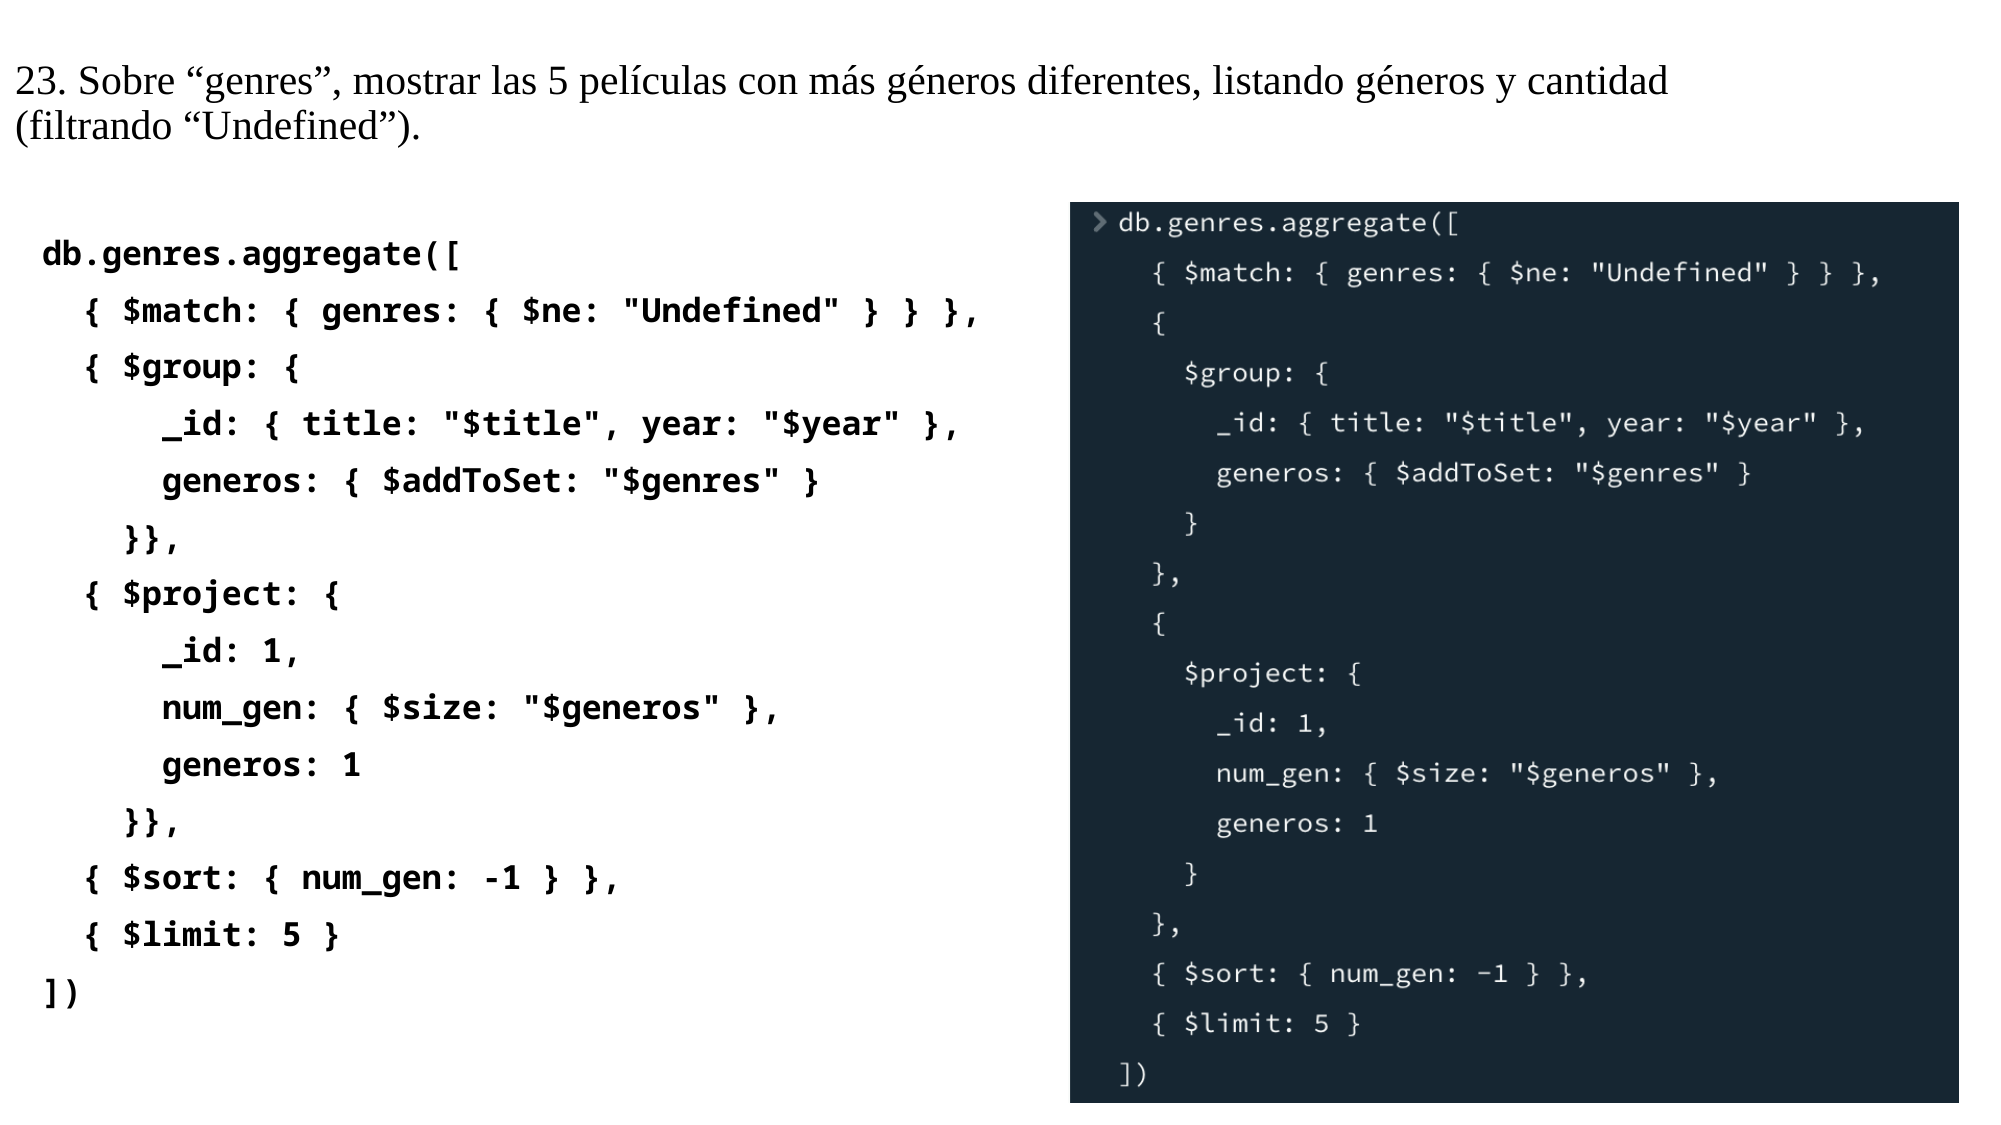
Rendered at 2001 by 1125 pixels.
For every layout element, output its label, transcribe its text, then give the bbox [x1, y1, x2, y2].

list db.genres.aggregate([ { $match: { genres: { $ne: "Undefined" } } }, { $group: { _id: { title: "$title", year: "$year" }, generos: { $addToSet: "$genres" } }}, { $project: { _id: 1, num_gen: { $size: "$generos" }, generos: 1 }}, { $sort: { num_gen: -1 } }, { $limit: 5 } ]) [27, 229, 1261, 1125]
title 23. Sobre “genres”, mostrar las 5 películas con más géneros diferentes, listando géneros y cantidad (filtrando “Undefined”). [0, 32, 1763, 207]
picture [1068, 202, 1959, 1104]
